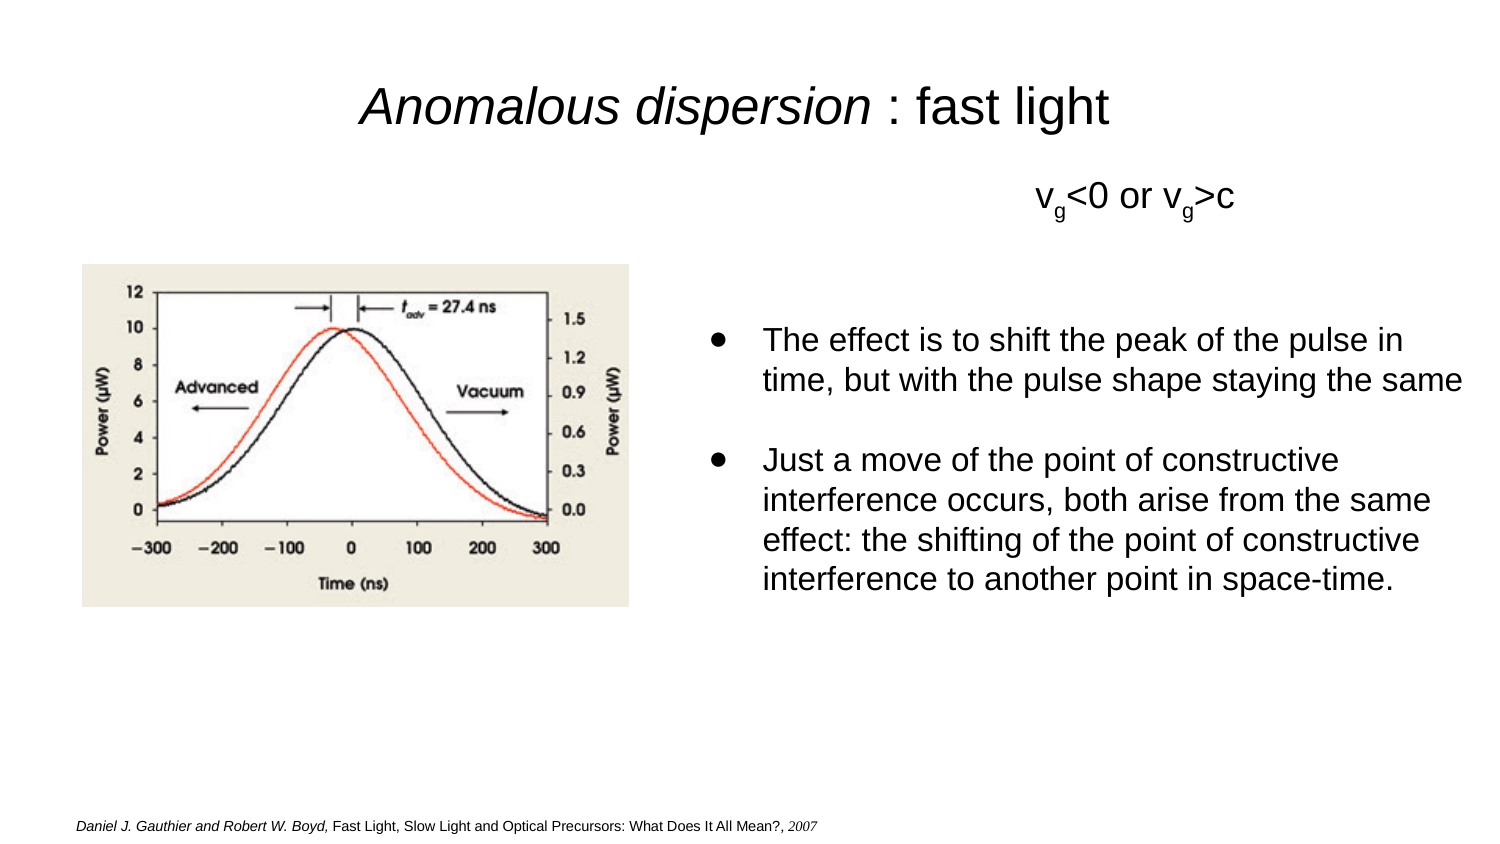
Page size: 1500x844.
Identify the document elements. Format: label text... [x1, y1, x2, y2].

text_box vg<0 or vg>c [1010, 156, 1329, 260]
text_box The effect is to shift the peak of the pulse in time, but with the pulse shape staying the same Just a move of the point of constructive interference occurs, both arise from the same effect: the shifting of the point of constructive interference to another point in space-time. [672, 223, 1500, 587]
text_box Daniel J. Gauthier and Robert W. Boyd, Fast Light, Slow Light and Optical Precursors: What Does It All Mean?, 2007 [61, 796, 899, 839]
picture [81, 263, 630, 607]
text_box Anomalous dispersion : fast light [345, 57, 1173, 167]
